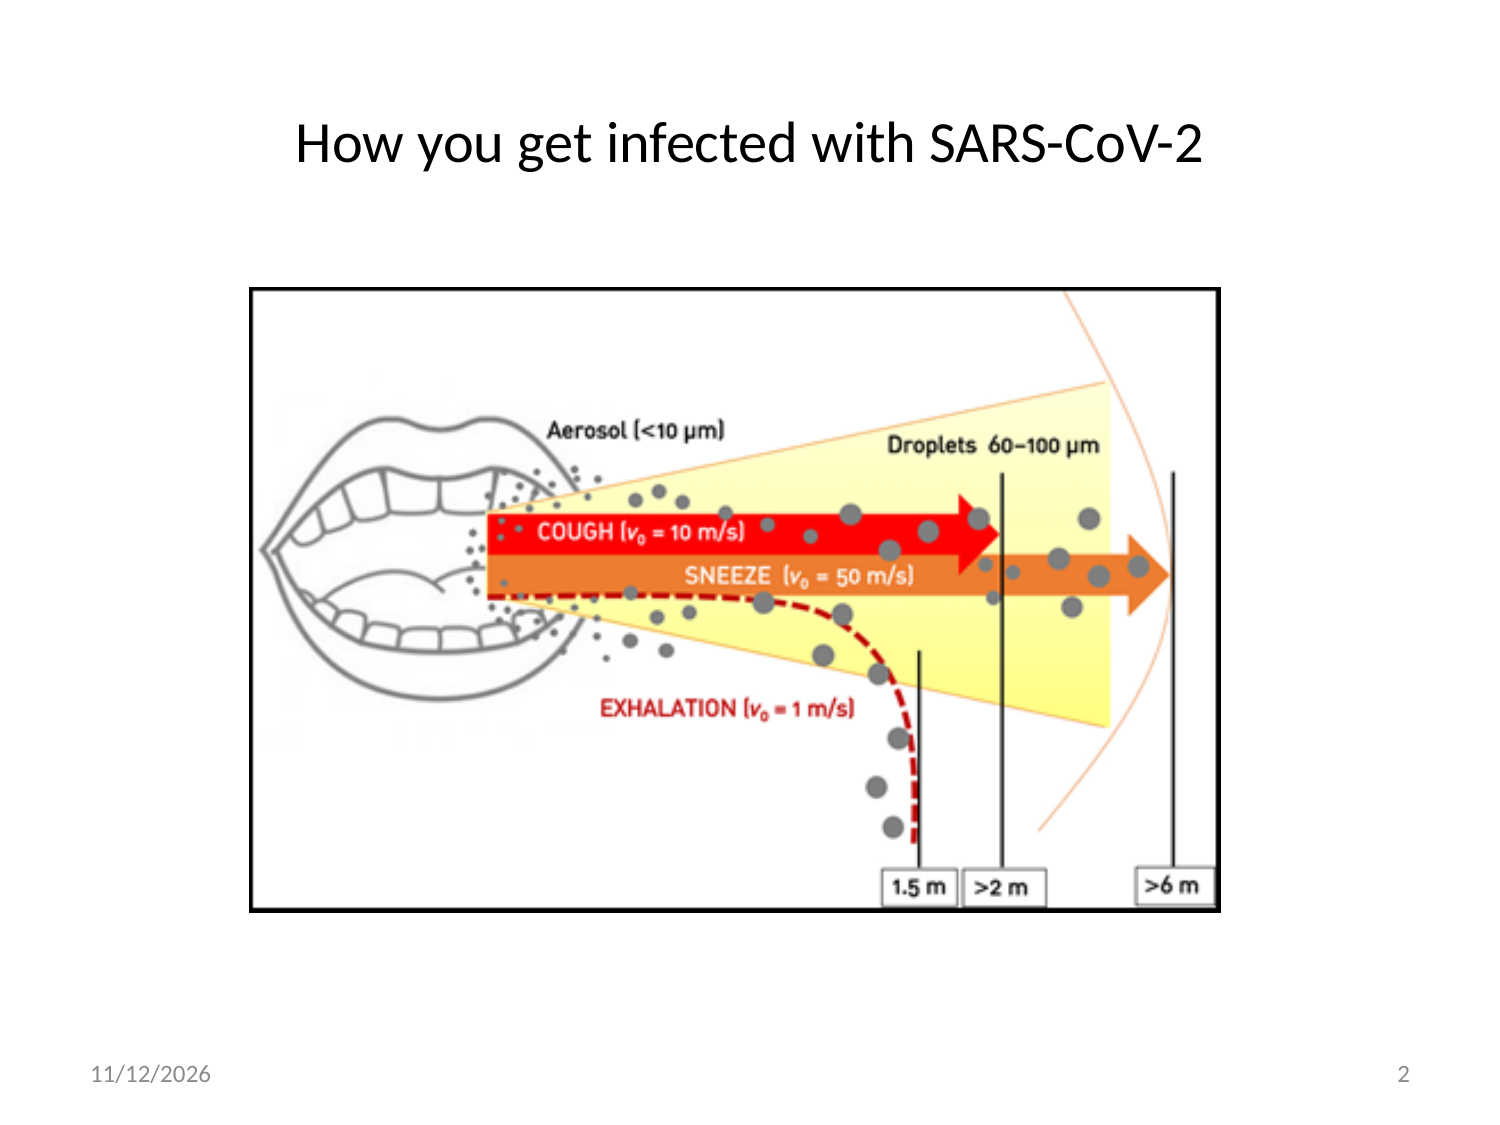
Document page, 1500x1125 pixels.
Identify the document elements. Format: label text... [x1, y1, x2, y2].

slide_number 2 [1074, 1042, 1425, 1103]
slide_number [75, 1042, 425, 1103]
picture [249, 287, 1221, 913]
title How you get infected with SARS-CoV-2 [75, 45, 1425, 233]
